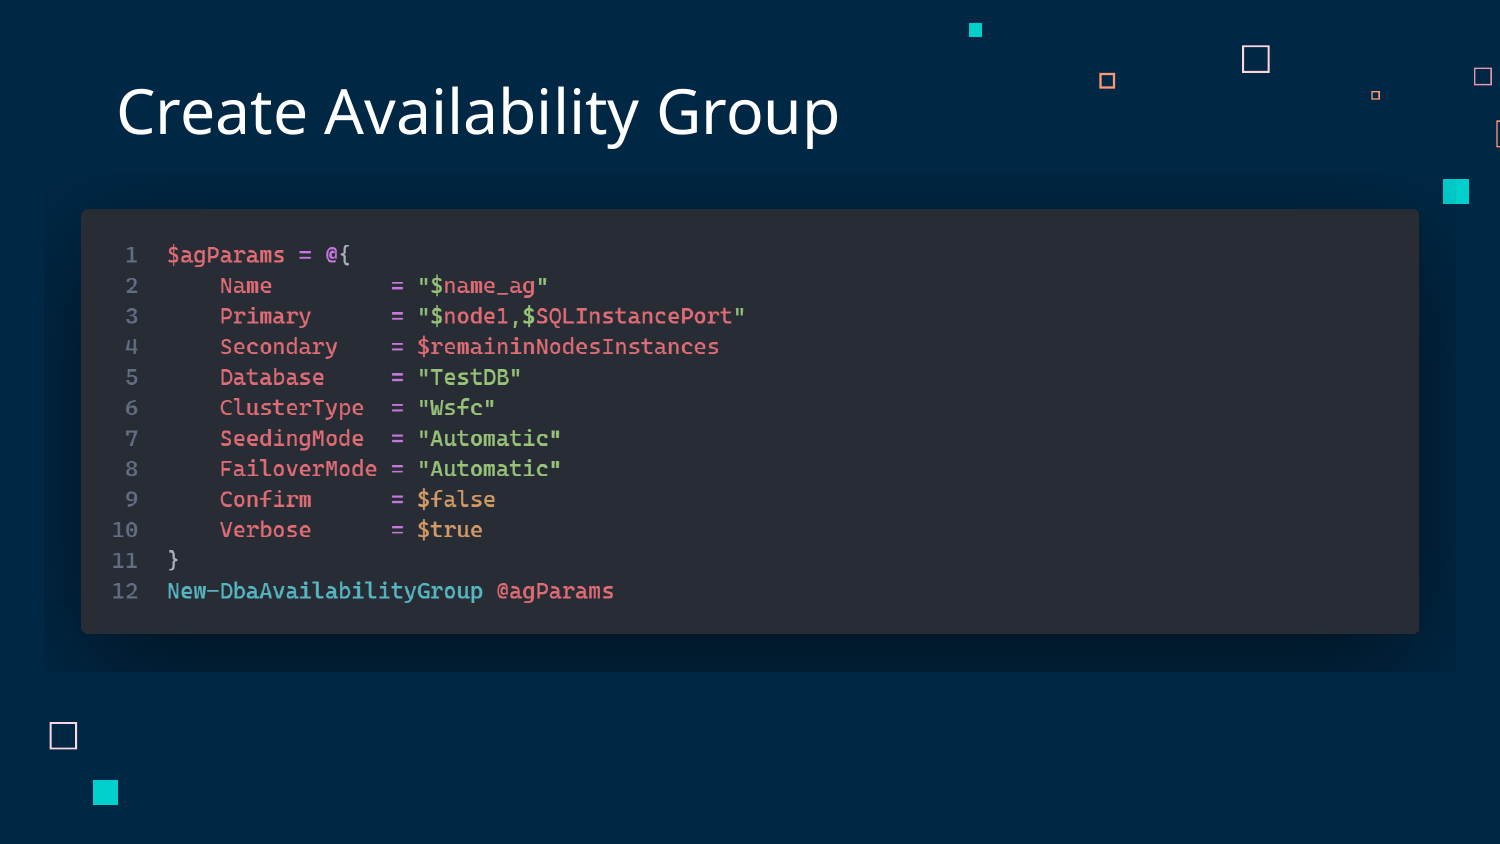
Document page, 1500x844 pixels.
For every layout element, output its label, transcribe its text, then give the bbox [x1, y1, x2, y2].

picture [43, 172, 1456, 672]
title Create Availability Group [101, 67, 878, 163]
